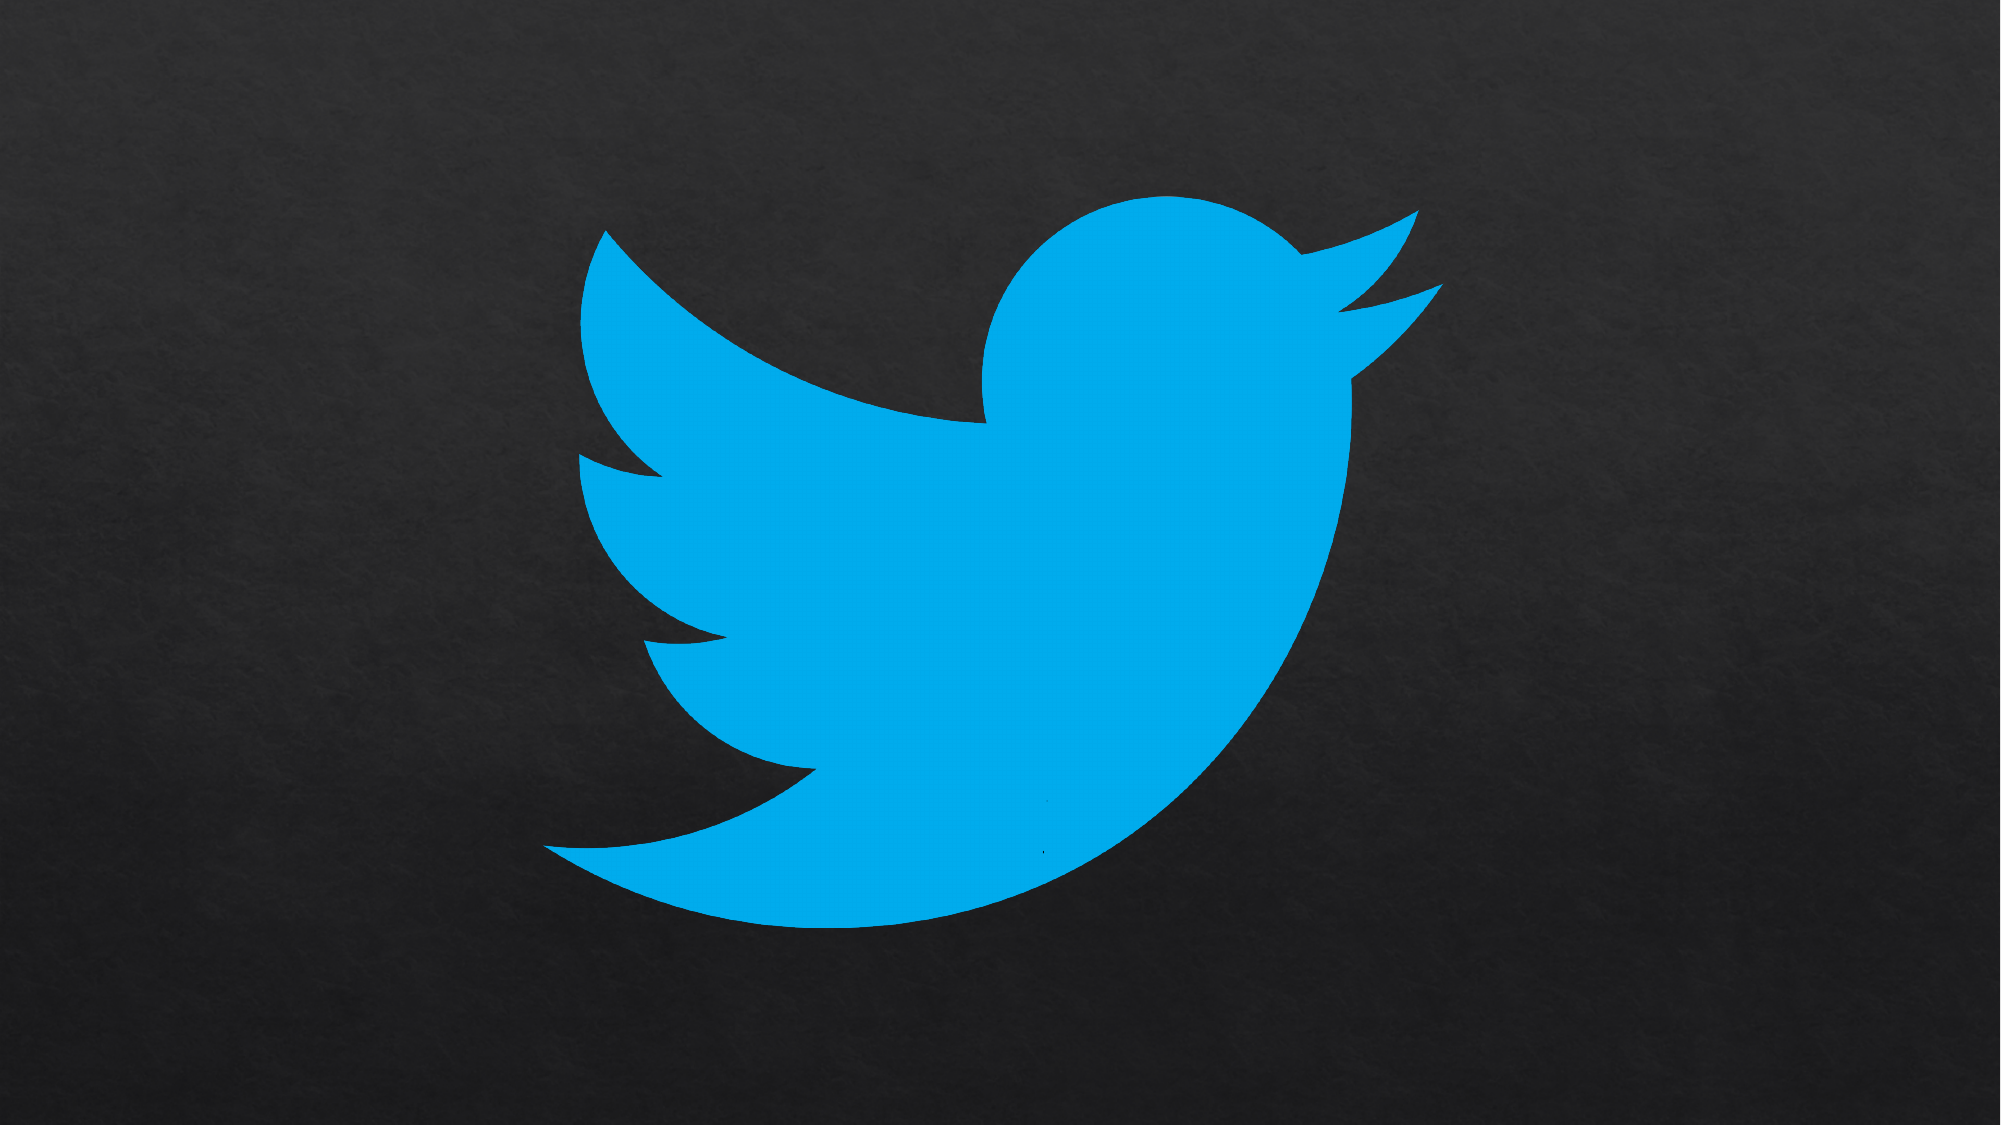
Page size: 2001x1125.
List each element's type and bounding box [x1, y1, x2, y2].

picture [430, 0, 1556, 1125]
